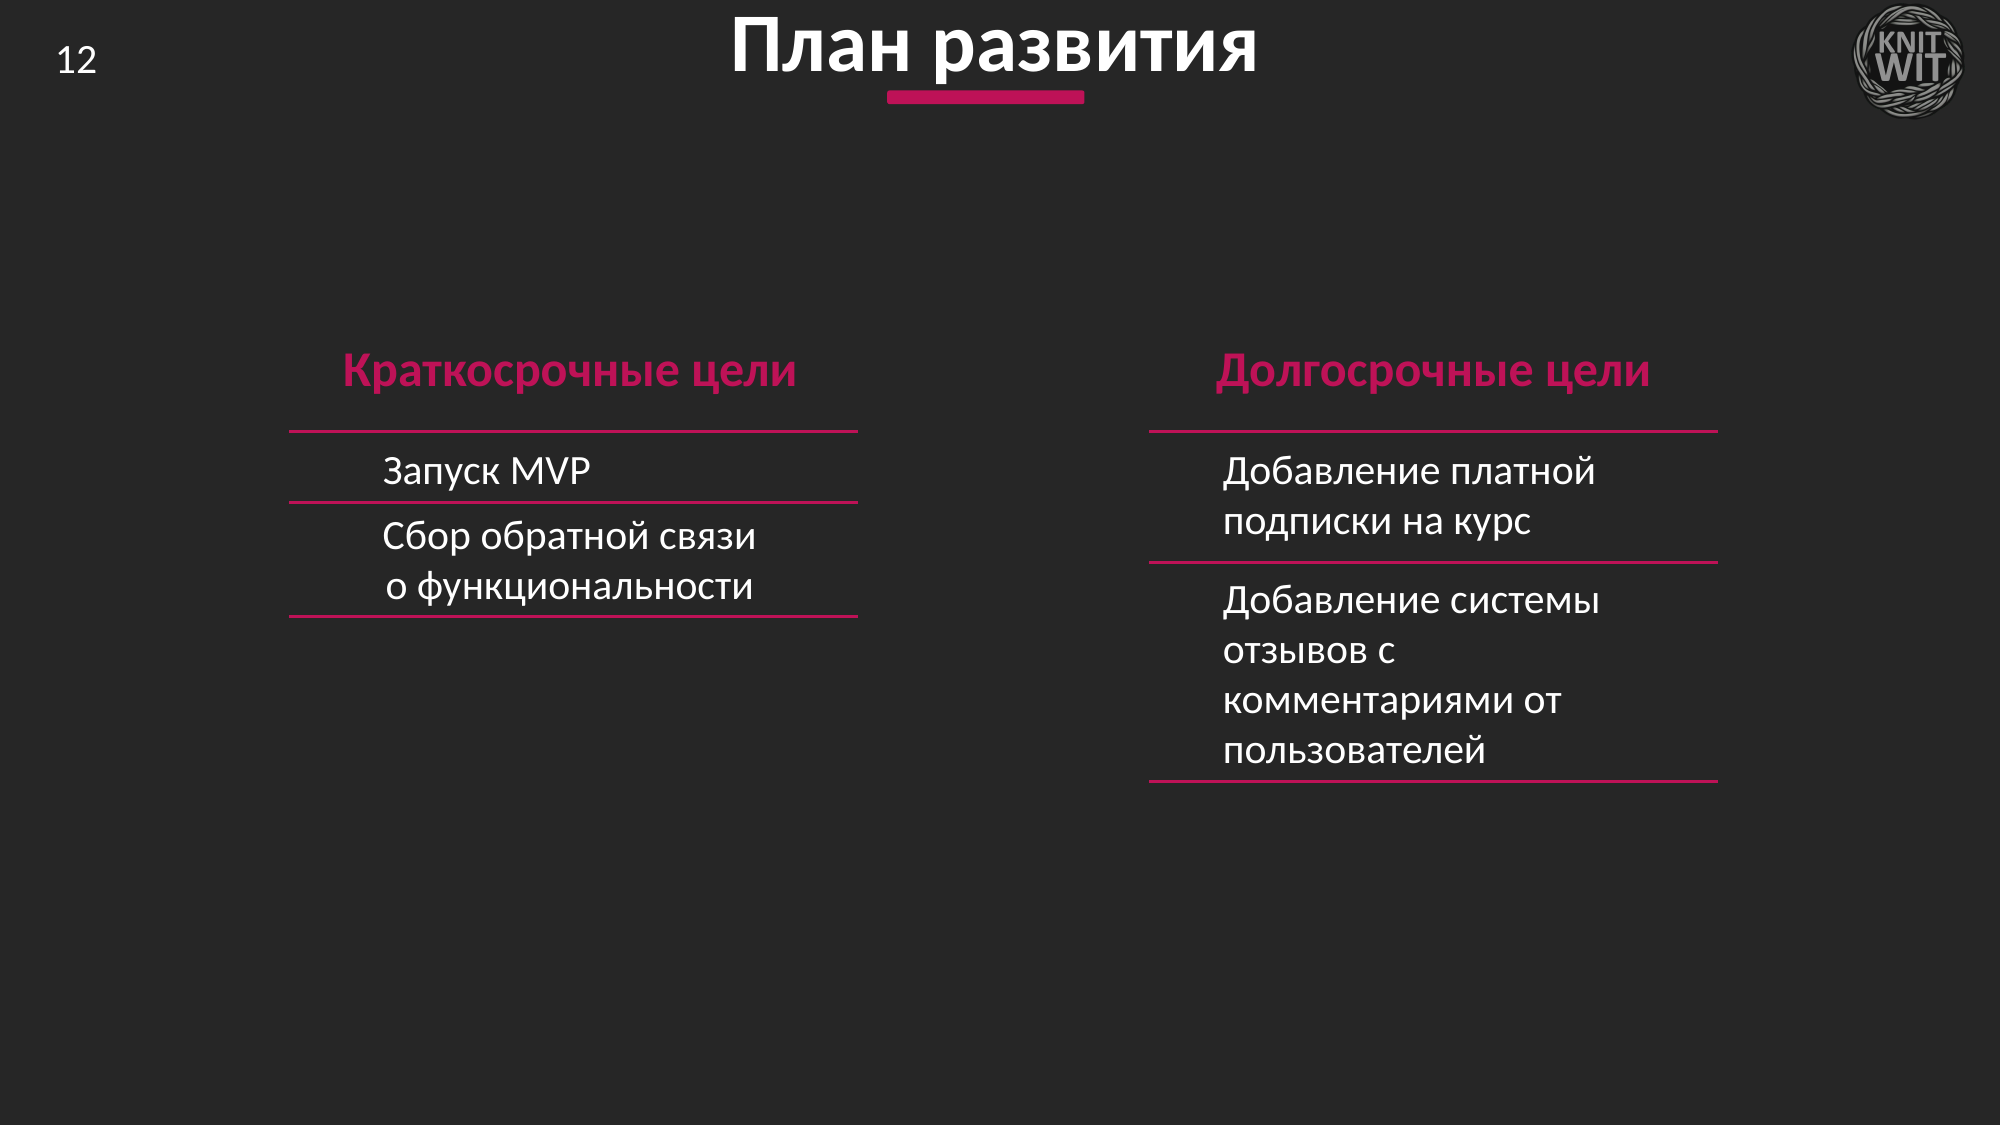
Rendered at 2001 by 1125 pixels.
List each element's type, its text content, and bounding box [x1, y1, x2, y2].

text_box Краткосрочные цели [328, 328, 819, 404]
picture [1851, 3, 1965, 120]
text_box [886, 89, 1086, 106]
text_box Добавление системы отзывов с комментариями от пользователей [1208, 564, 1672, 780]
text_box Запуск MVP [367, 435, 606, 500]
text_box Добавление платной подписки на курс [1208, 435, 1652, 550]
text_box 12 [40, 24, 120, 90]
text_box План развития [715, 0, 1285, 96]
text_box Долгосрочные цели [1201, 328, 1672, 404]
text_box Сбор обратной связи о функциональности [367, 504, 772, 615]
